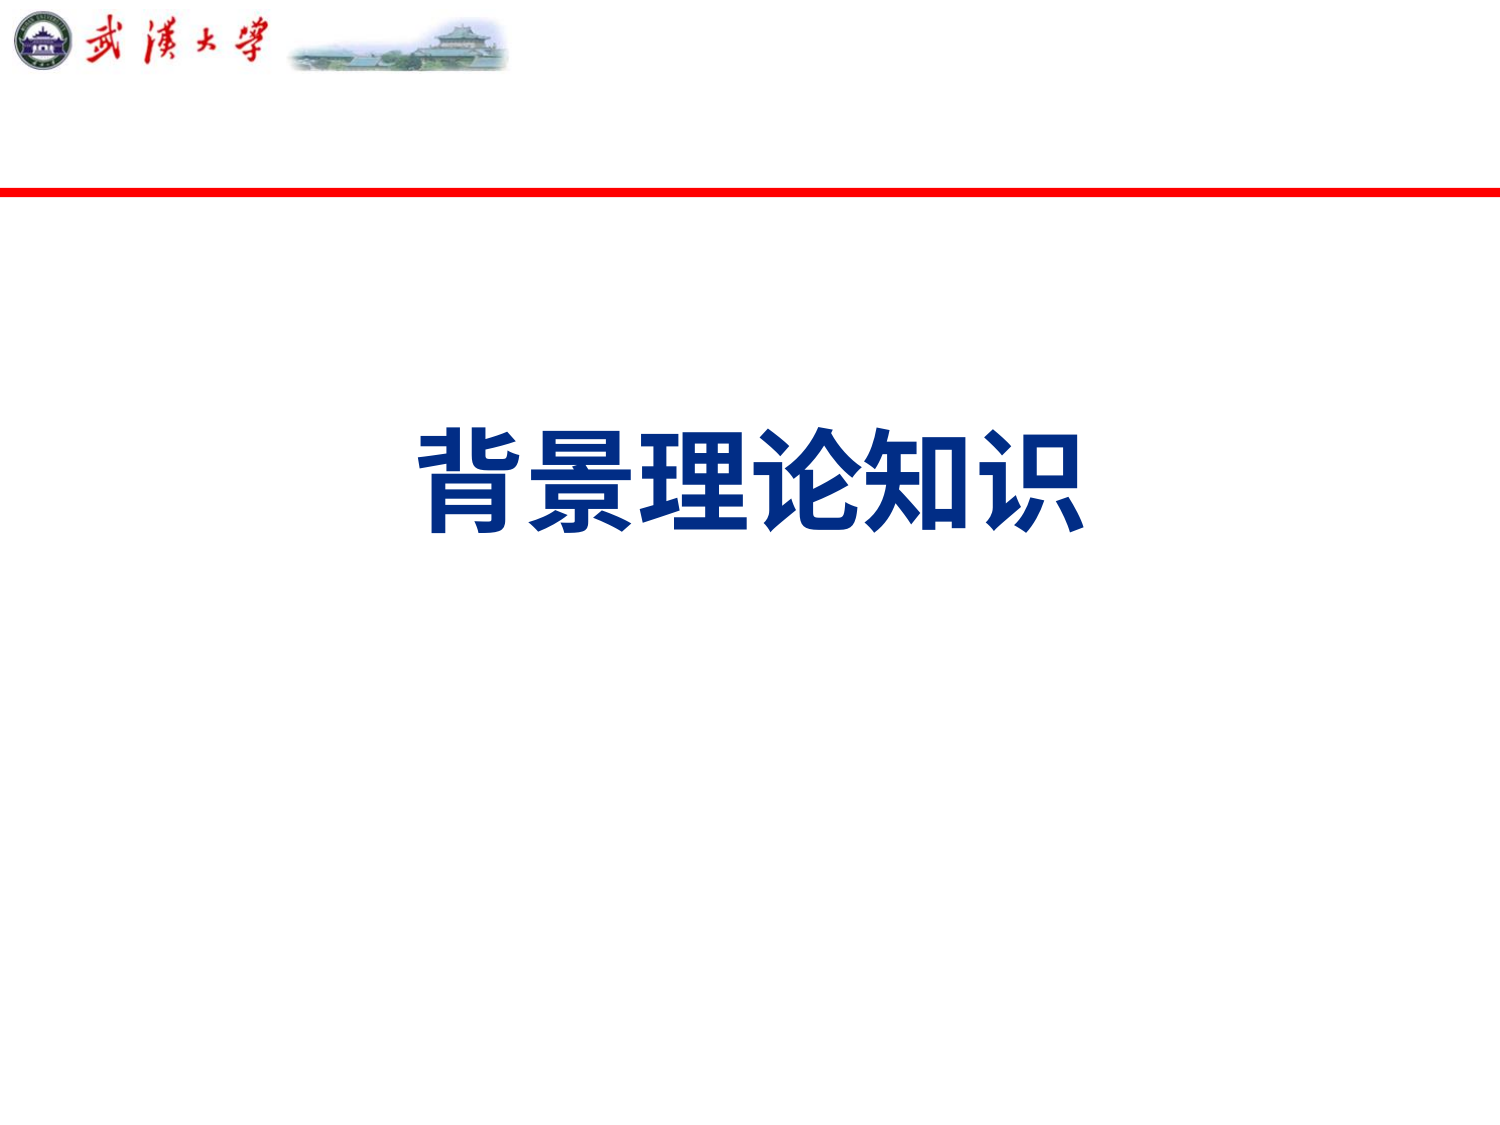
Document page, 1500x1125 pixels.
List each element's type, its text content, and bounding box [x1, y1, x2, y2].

title 背景理论知识 [112, 358, 1388, 600]
picture [12, 9, 513, 75]
subtitle [195, 418, 1246, 707]
